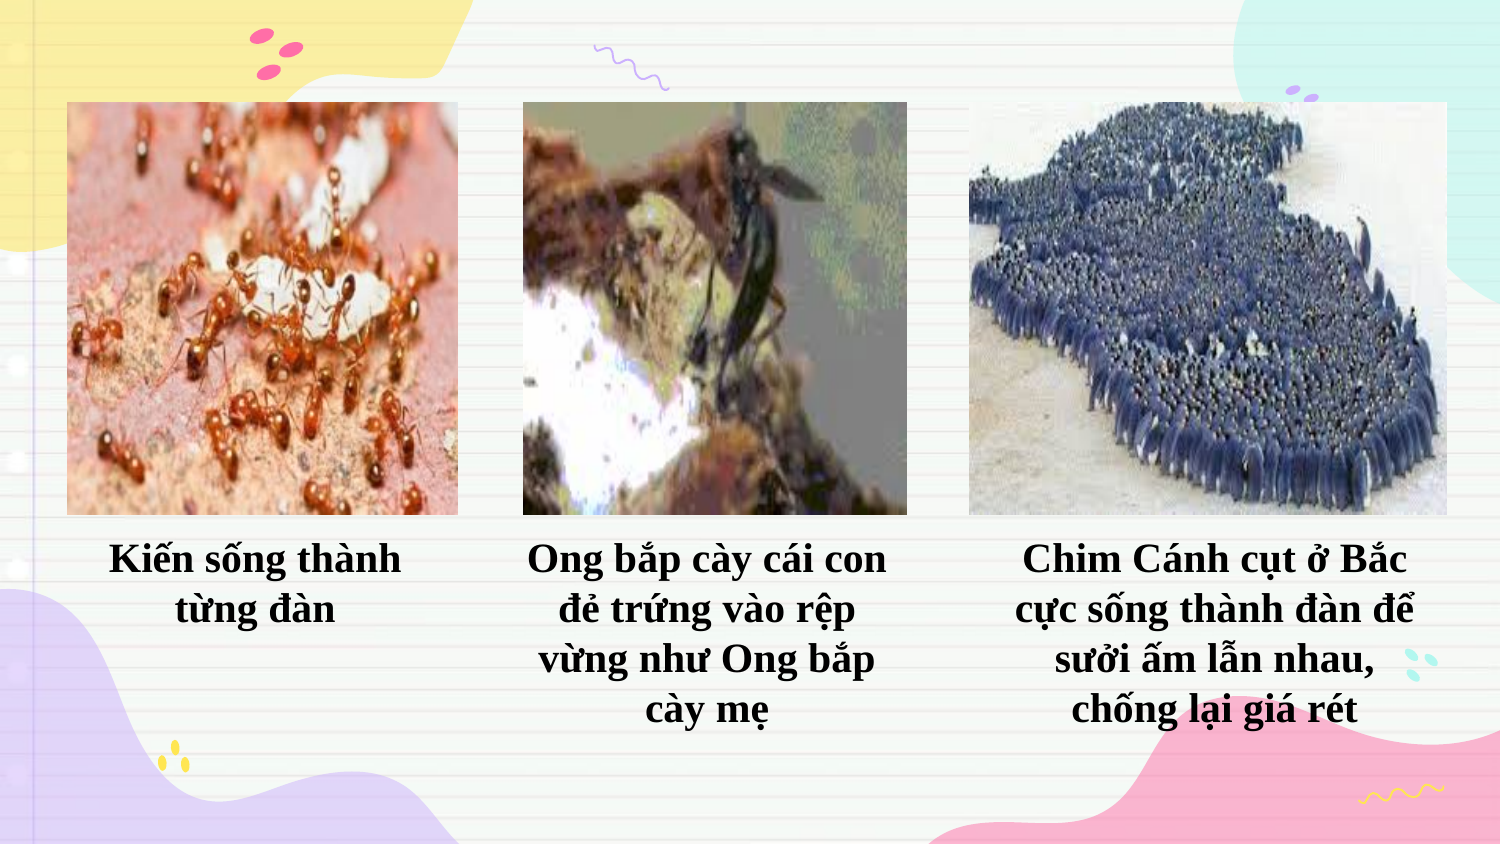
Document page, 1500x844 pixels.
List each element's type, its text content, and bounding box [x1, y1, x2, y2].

text_box Ong bắp cày cái con đẻ trứng vào rệp vừng như Ong bắp cày mẹ [502, 523, 912, 739]
picture [0, 0, 1500, 844]
text_box Kiến sống thành từng đàn [53, 523, 458, 639]
text_box Chim Cánh cụt ở Bắc cực sống thành đàn để sưởi ấm lẫn nhau, chống lại giá rét [996, 524, 1433, 739]
